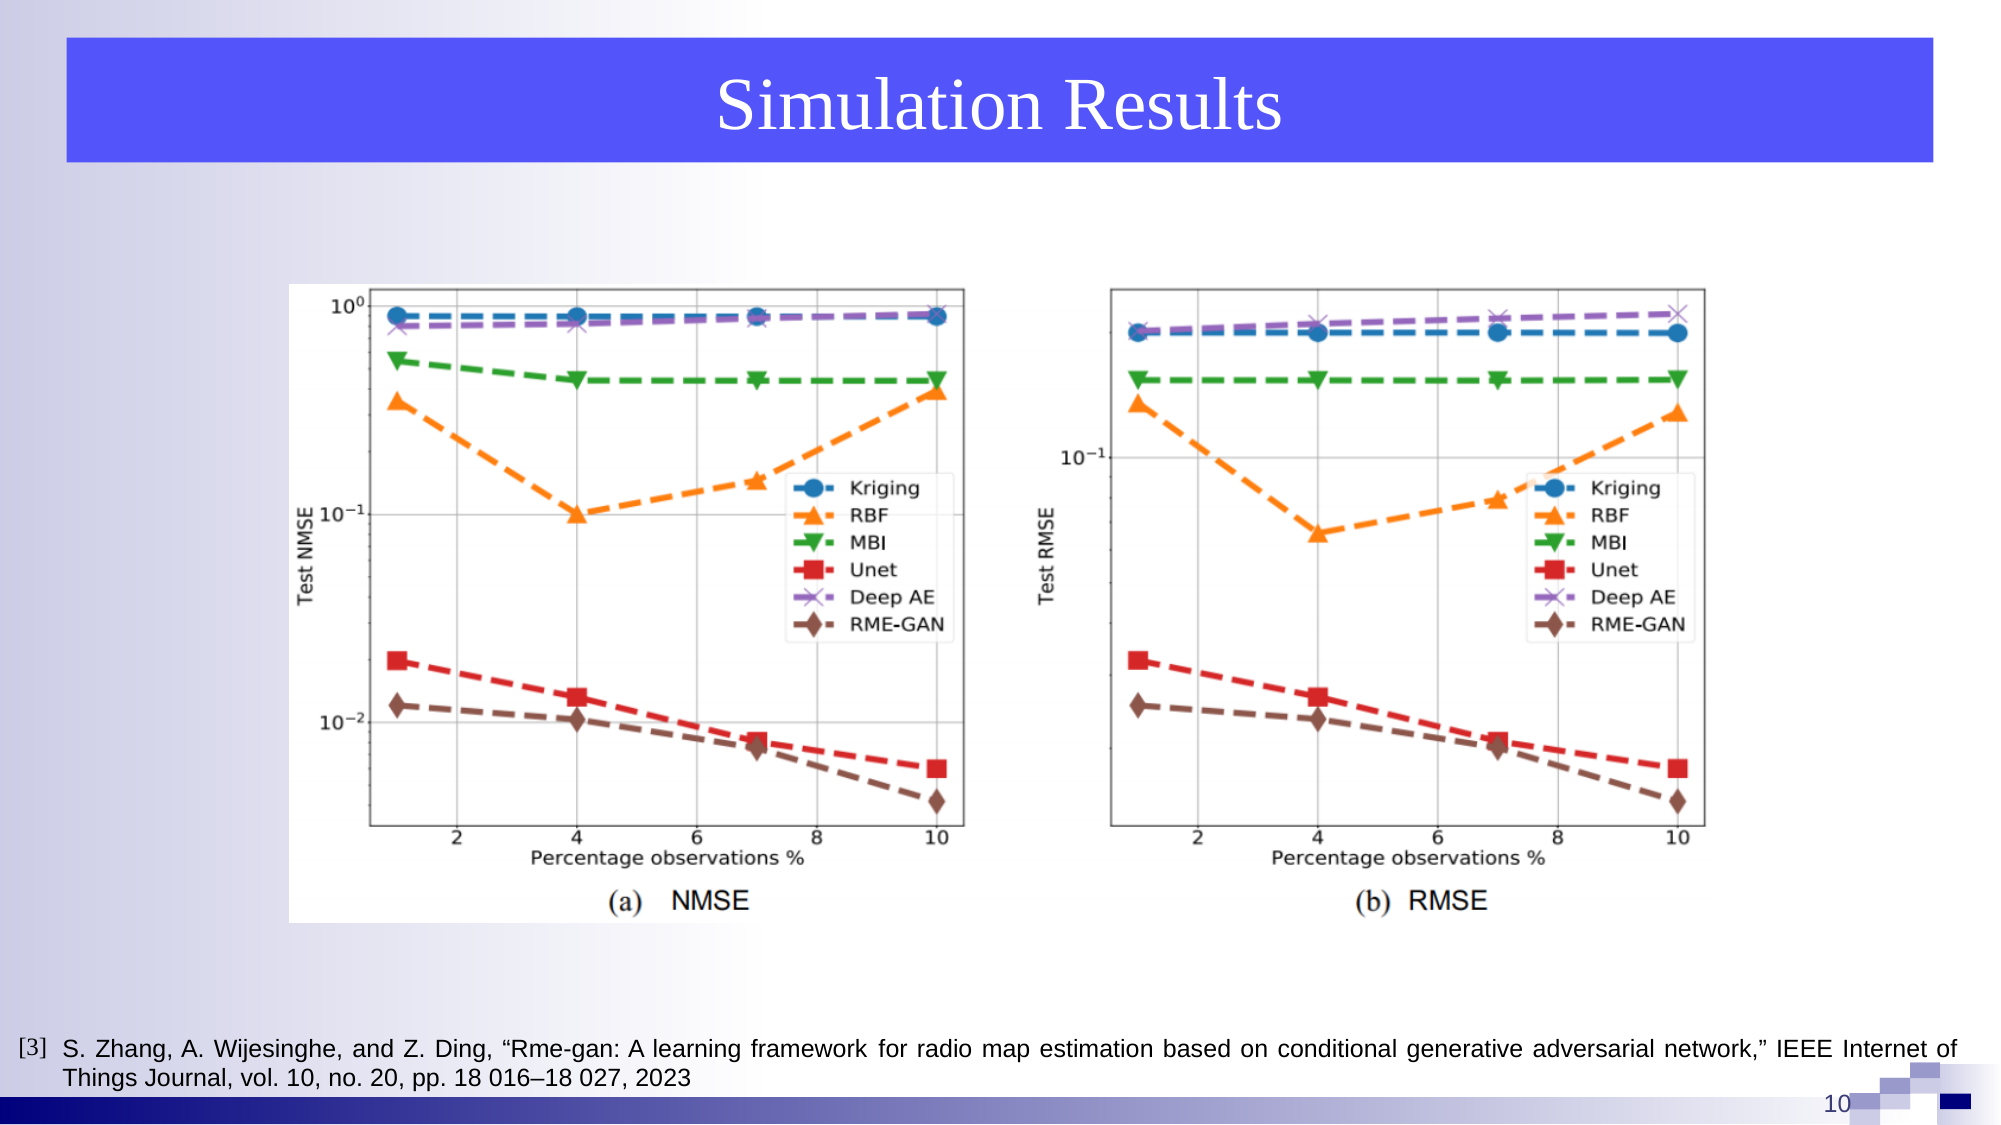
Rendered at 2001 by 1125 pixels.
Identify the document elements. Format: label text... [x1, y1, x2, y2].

picture [289, 284, 1711, 924]
title Simulation Results [66, 37, 1934, 163]
text_box S. Zhang, A. Wijesinghe, and Z. Ding, “Rme-gan: A learning framework for radio map estimation based on conditional generative adversarial network,” IEEE Internet of Things Journal, vol. 10, no. 20, pp. 18 016–18 027, 2023 [47, 1024, 1975, 1100]
text_box [3] [3, 1023, 67, 1068]
slide_number 9 [1399, 1100, 1867, 1125]
